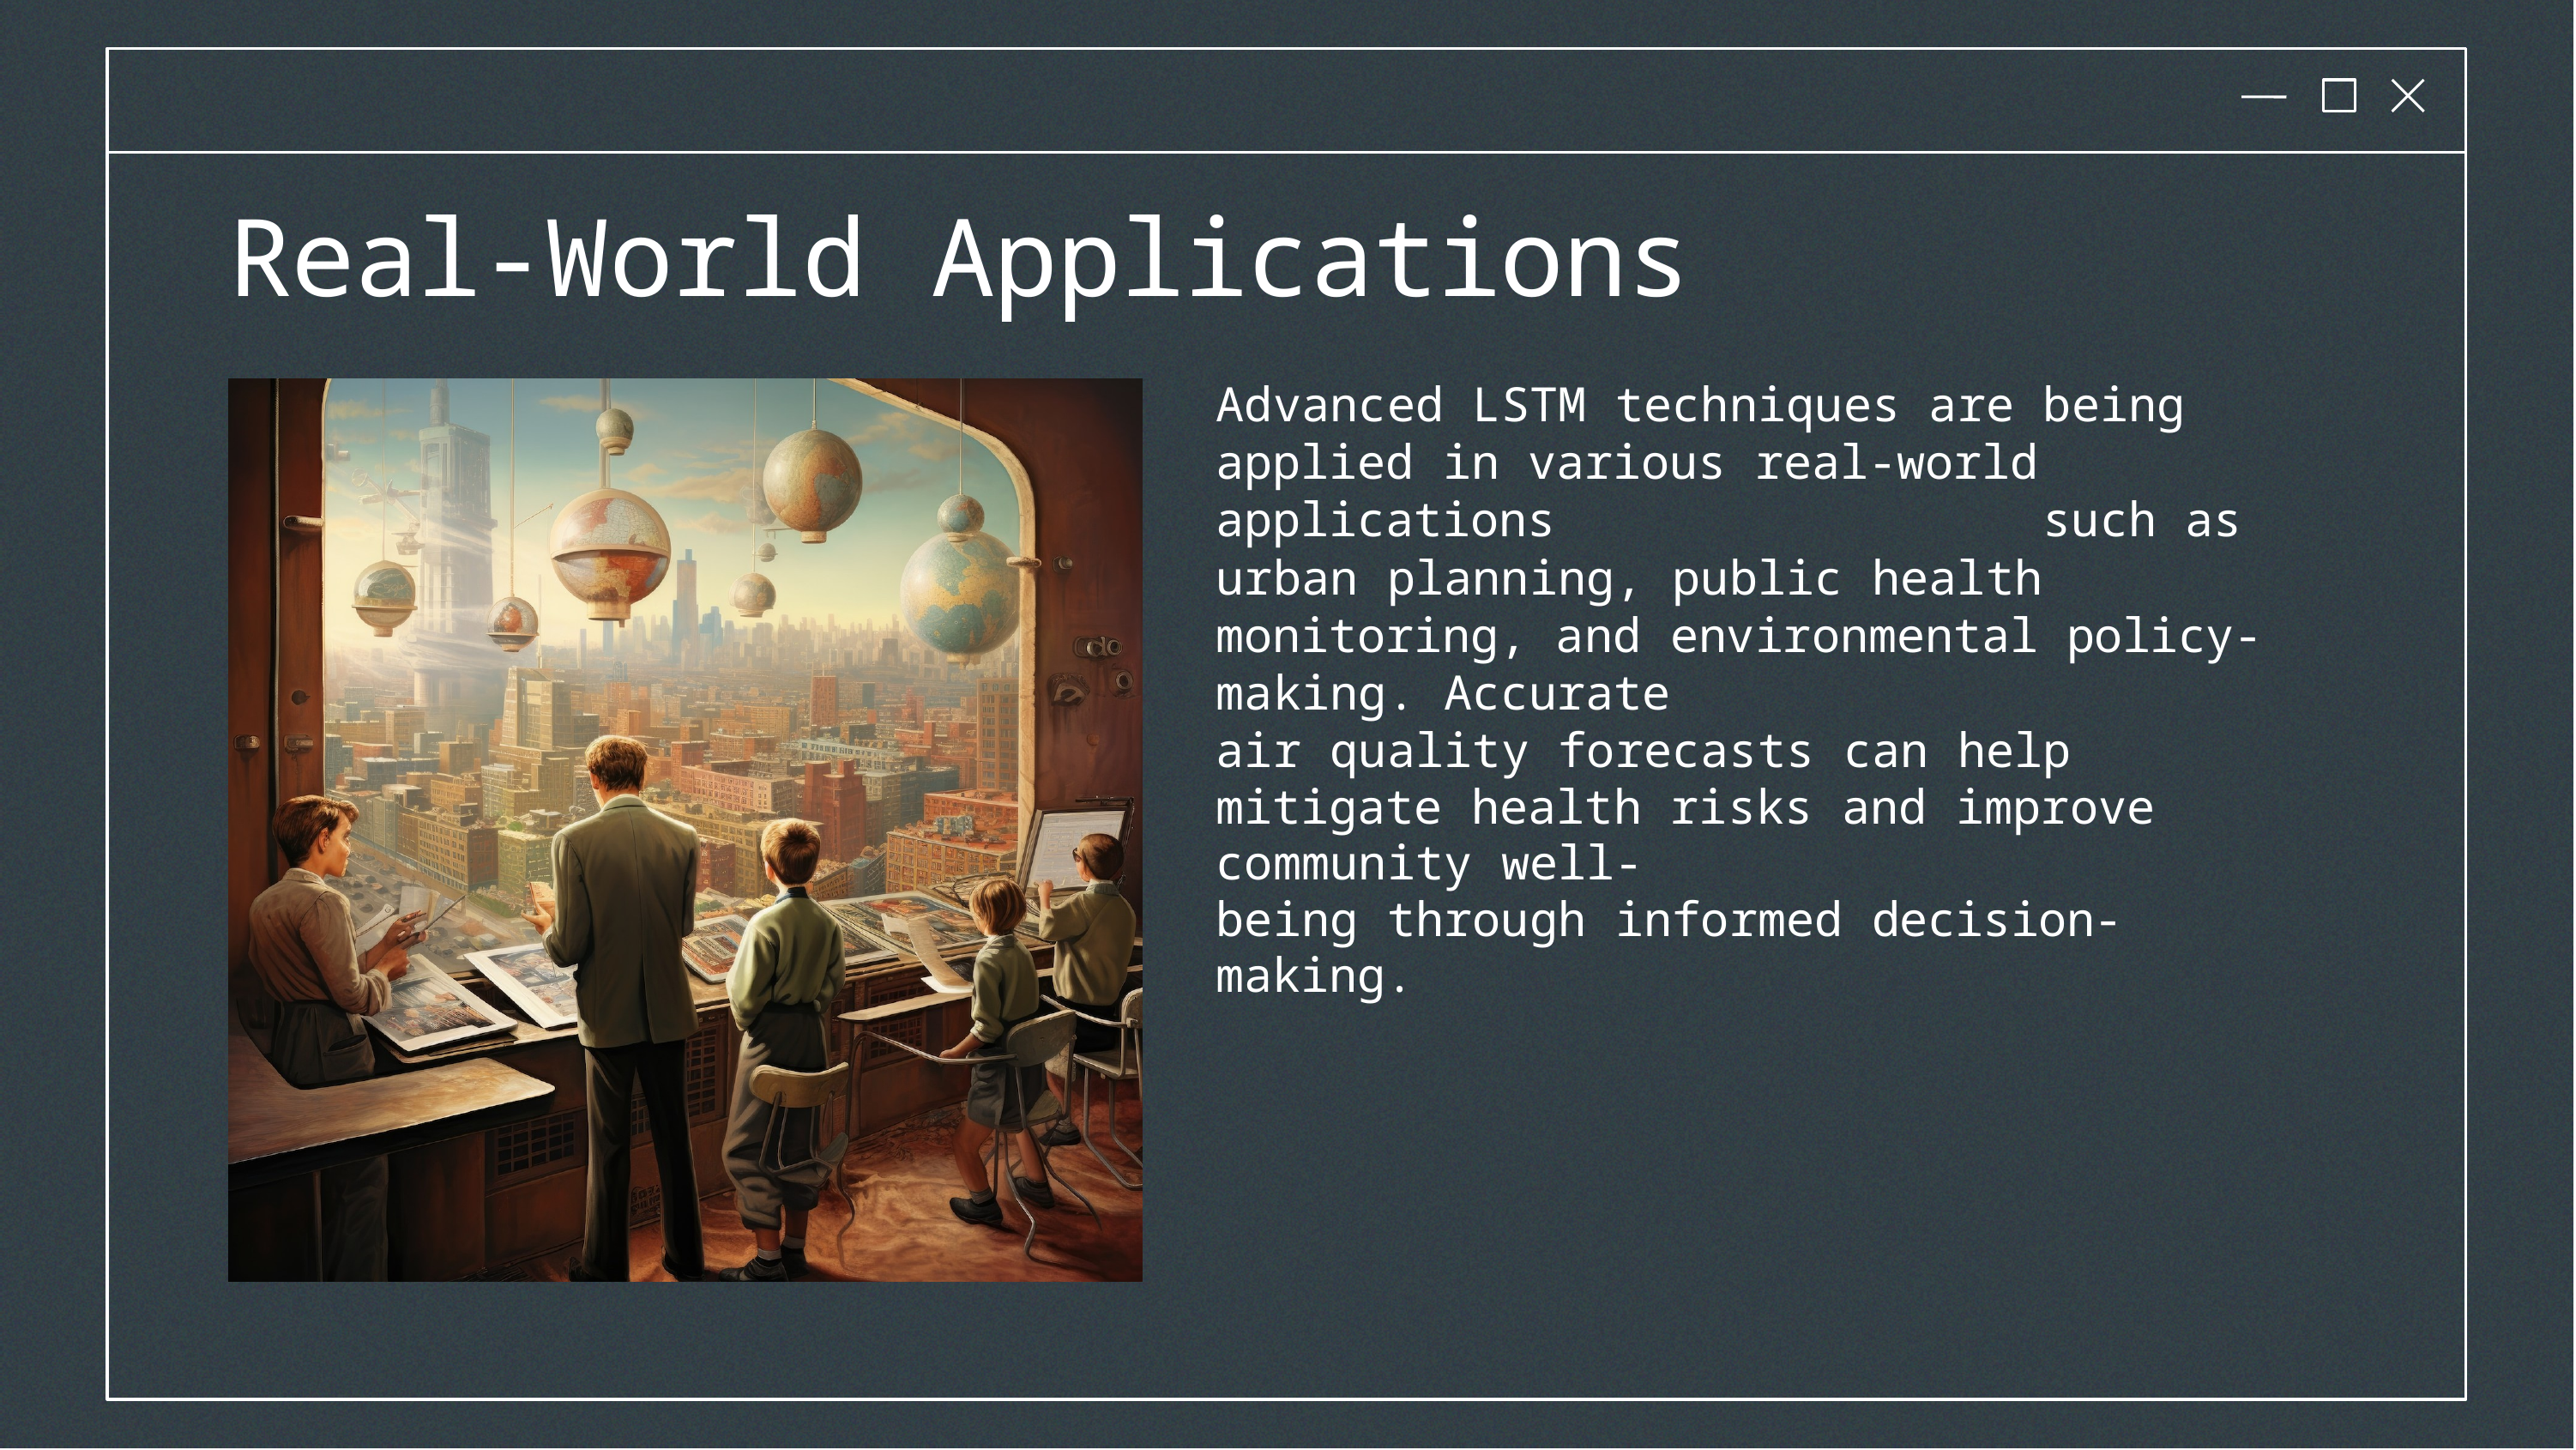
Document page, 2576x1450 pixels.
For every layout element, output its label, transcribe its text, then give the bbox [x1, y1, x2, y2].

list Advanced LSTM techniques are being applied in various real-world applications such as urban planning, public health monitoring, and environmental policy-making. Accurate air quality forecasts can help mitigate health risks and improve community well- being through informed decision-making. [1214, 372, 2302, 1202]
picture [0, 0, 2573, 1448]
title Real-World Applications [226, 186, 1967, 432]
